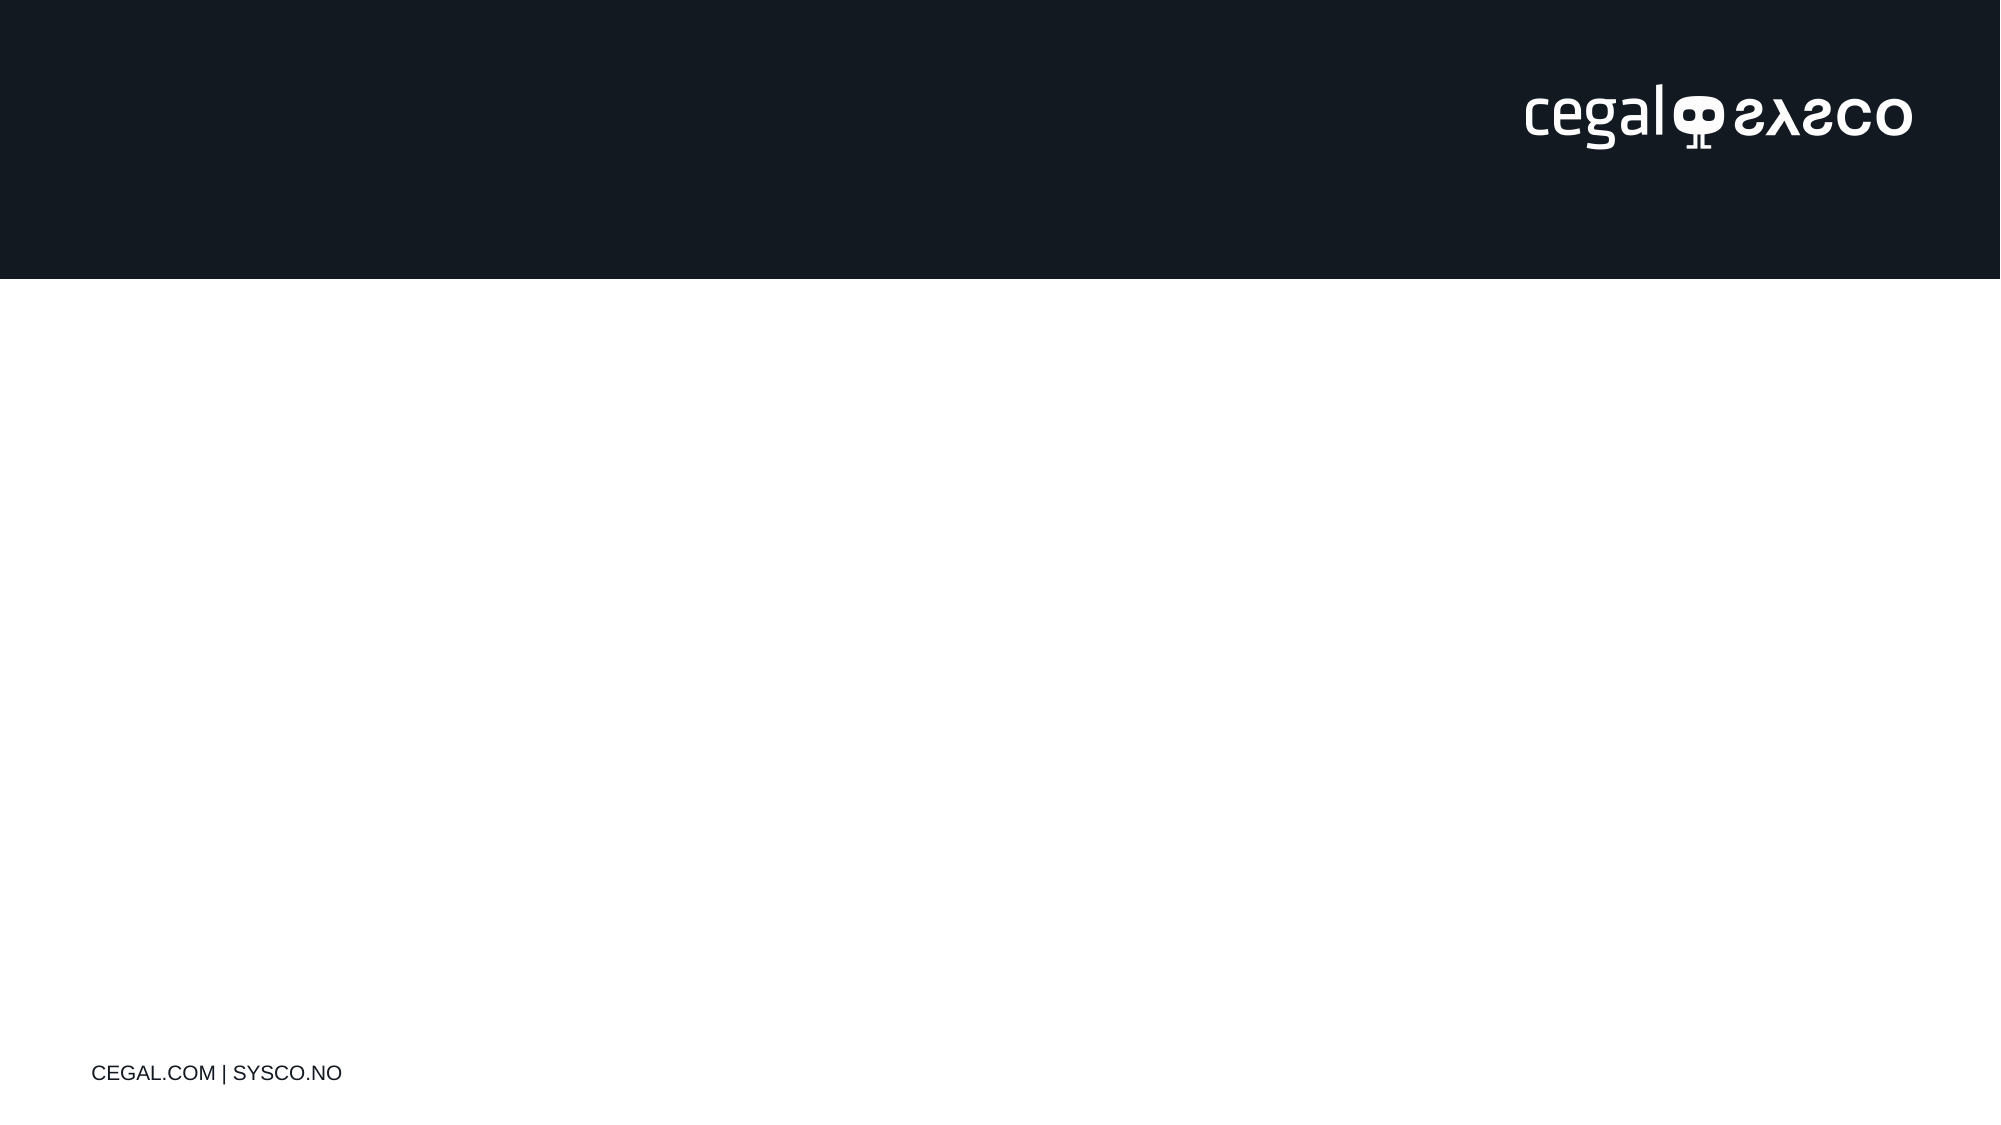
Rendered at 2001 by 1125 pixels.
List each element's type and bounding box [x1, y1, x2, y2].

picture [1526, 83, 1912, 150]
